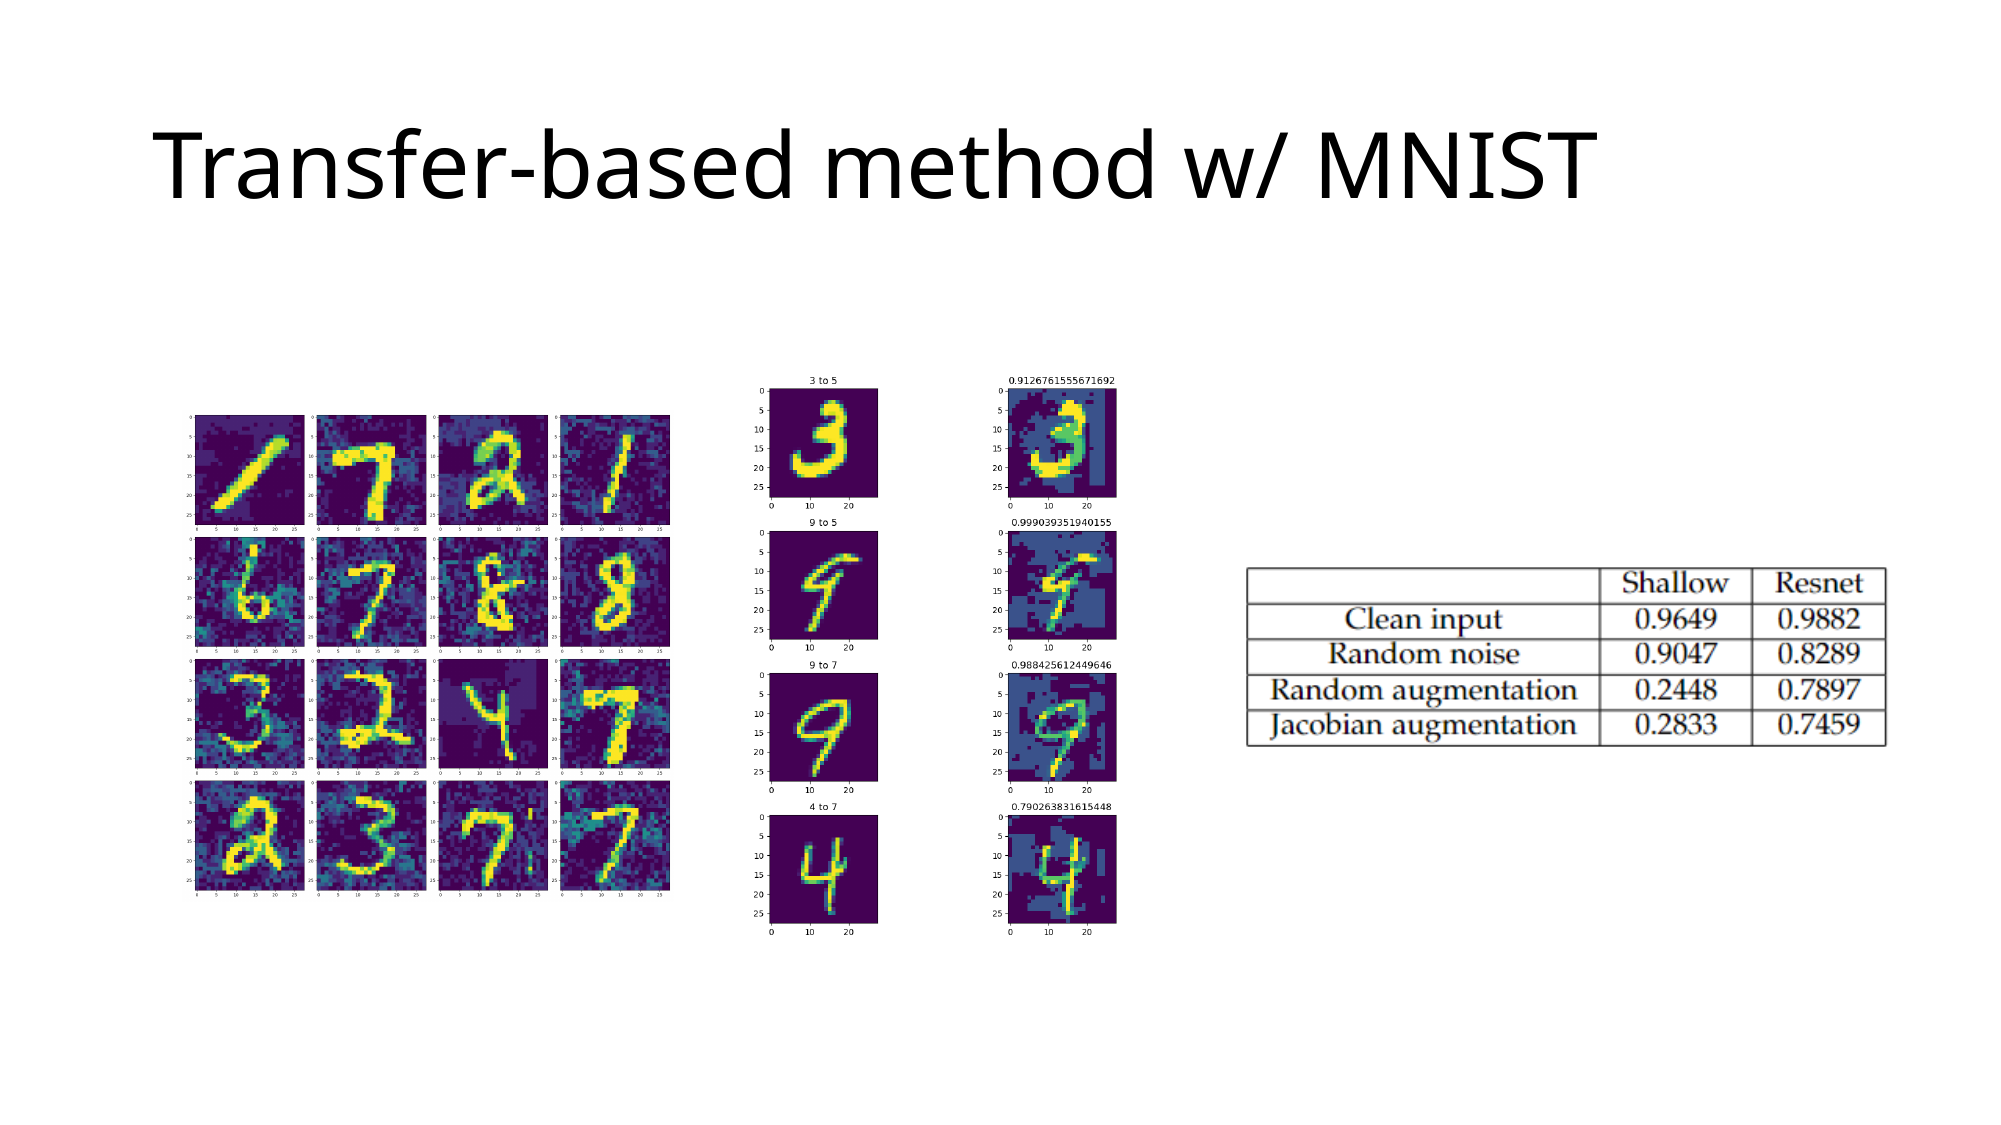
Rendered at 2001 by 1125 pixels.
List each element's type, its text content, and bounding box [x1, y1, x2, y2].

picture [182, 368, 1907, 945]
title Transfer-based method w/ MNIST [137, 59, 1863, 278]
